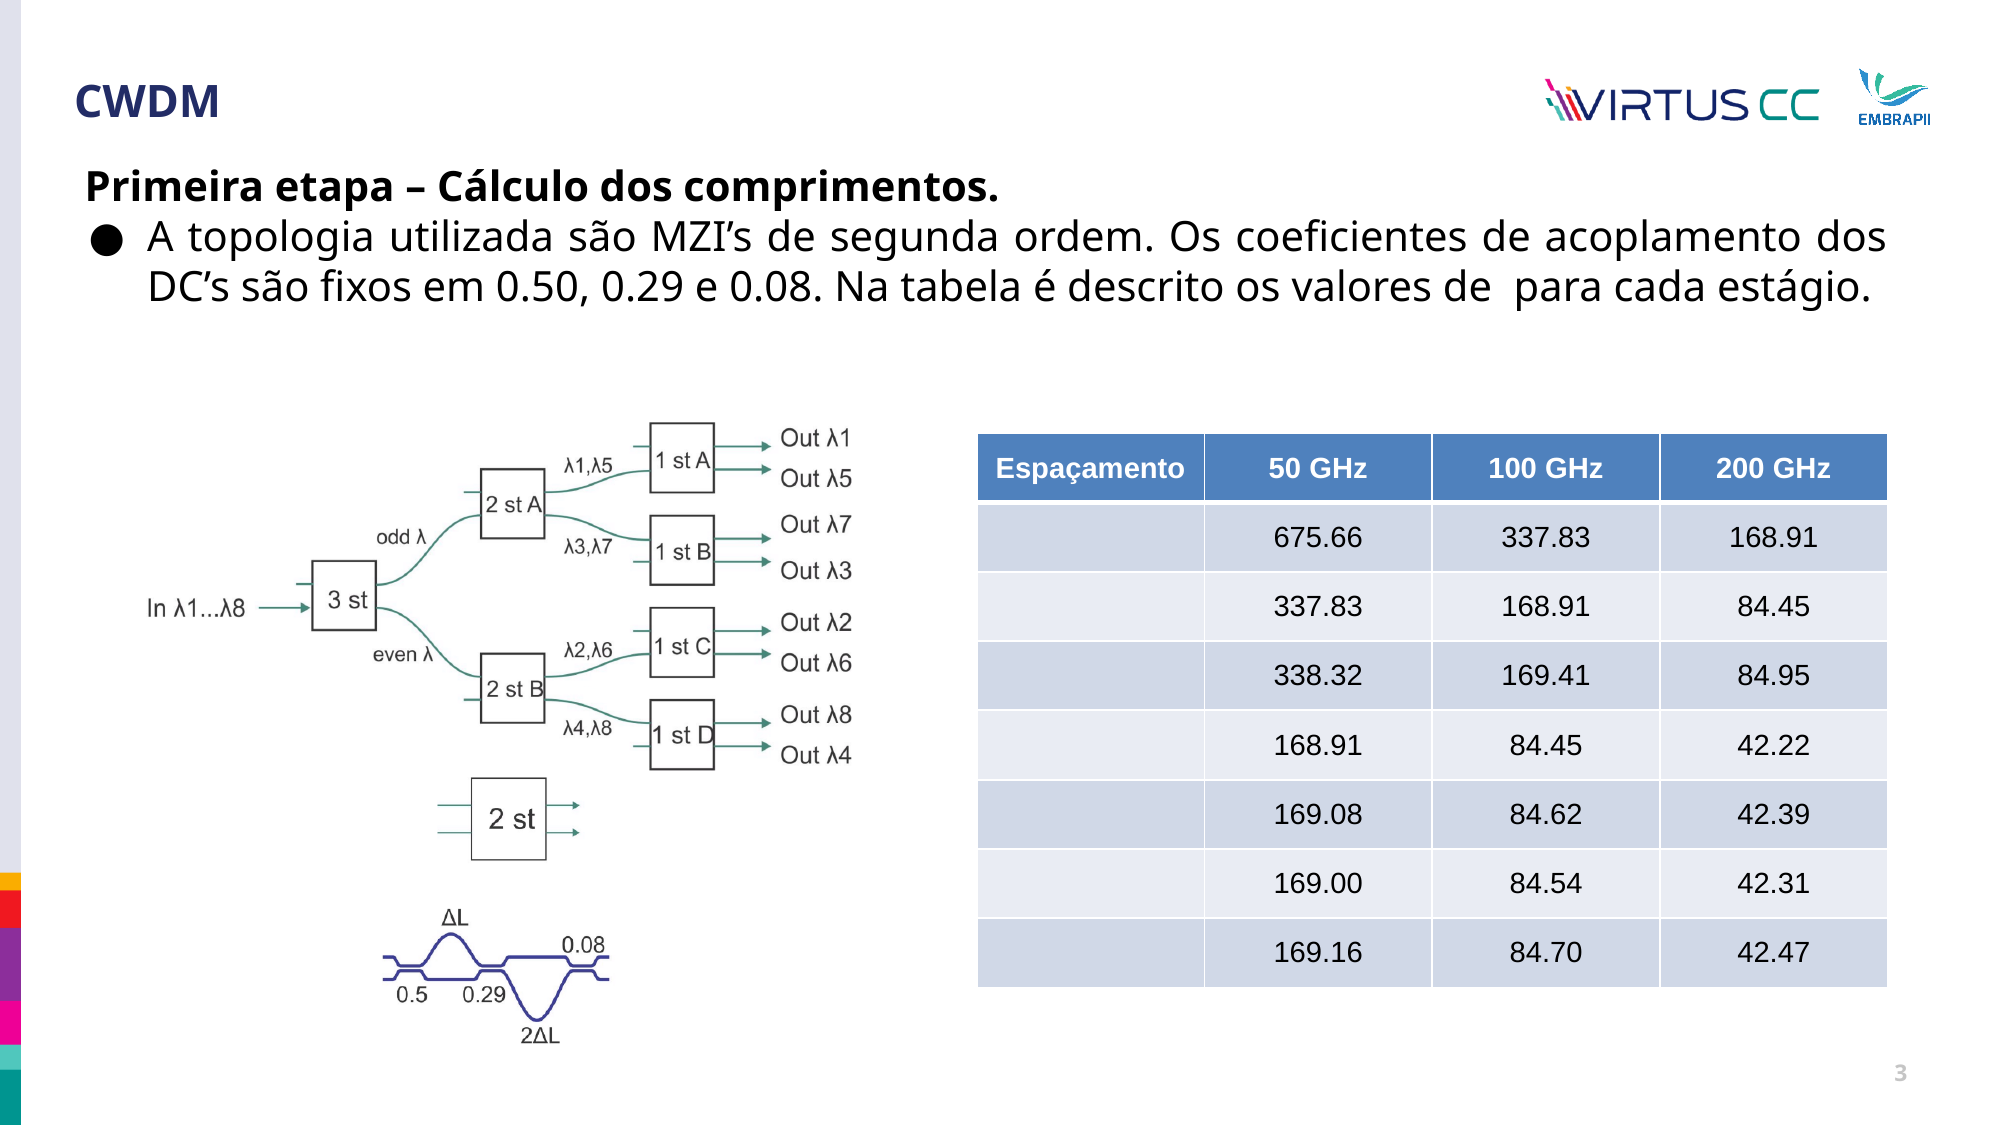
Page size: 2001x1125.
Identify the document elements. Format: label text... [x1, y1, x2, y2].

slide_number 3 [1888, 1058, 1928, 1125]
picture [131, 413, 859, 1059]
picture [0, 0, 21, 1125]
picture [1859, 68, 1930, 125]
title CWDM [72, 70, 919, 261]
picture [1544, 78, 1820, 121]
